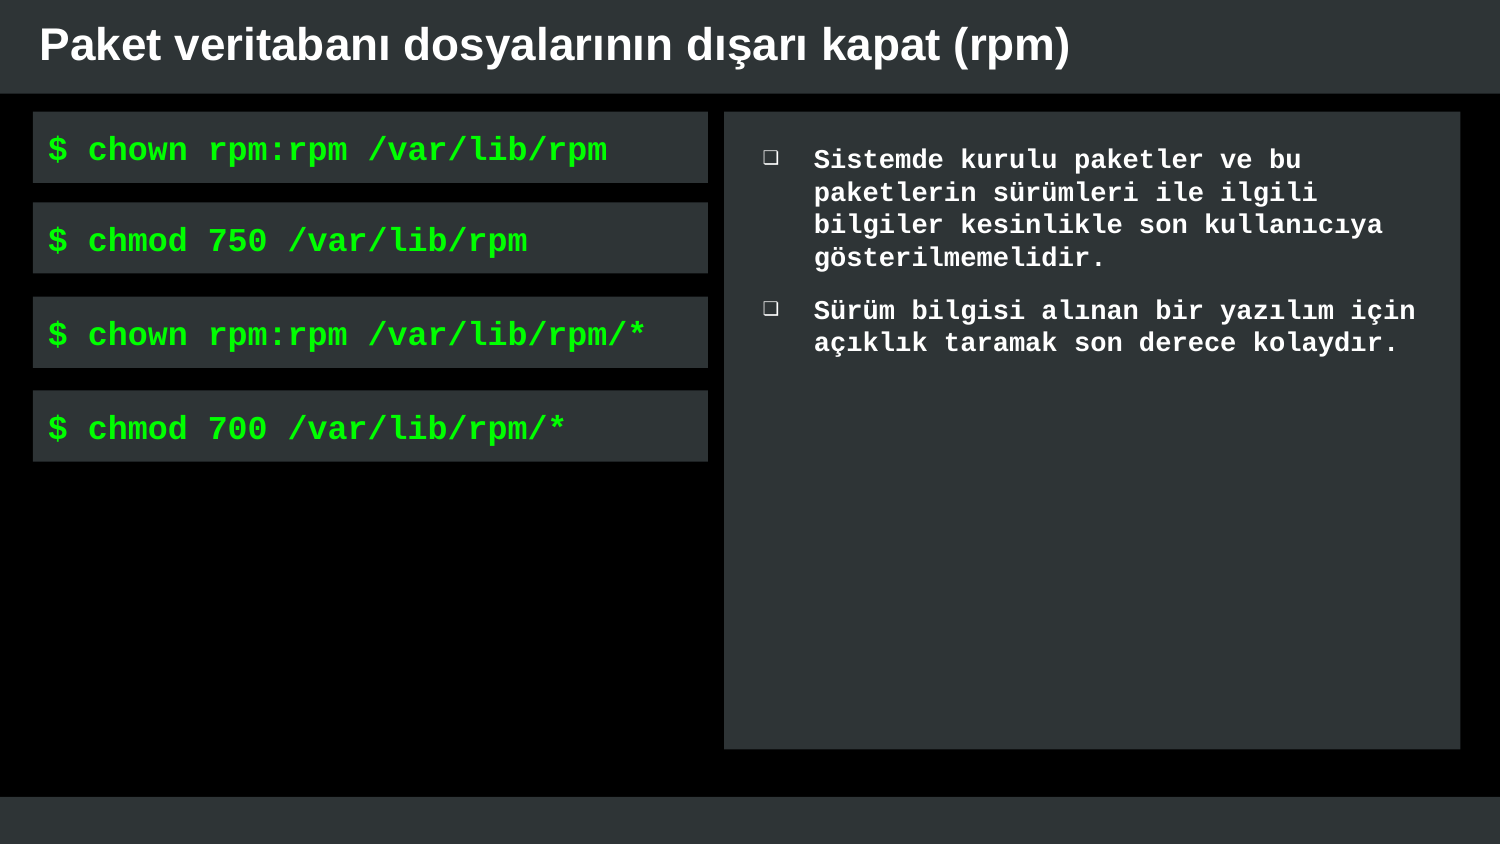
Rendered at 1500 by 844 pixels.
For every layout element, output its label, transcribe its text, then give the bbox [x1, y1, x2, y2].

list Sistemde kurulu paketler ve bu paketlerin sürümleri ile ilgili bilgiler kesinlikle son kullanıcıya gösterilmemelidir. Sürüm bilgisi alınan bir yazılım için açıklık taramak son derece kolaydır. [724, 111, 1461, 750]
title Paket veritabanı dosyalarının dışarı kapat (rpm) [24, 0, 1313, 85]
list $ chown rpm:rpm /var/lib/rpm [32, 111, 708, 183]
list $ chown rpm:rpm /var/lib/rpm/* [32, 296, 708, 368]
list $ chmod 750 /var/lib/rpm [32, 202, 708, 274]
list $ chmod 700 /var/lib/rpm/* [32, 390, 708, 462]
